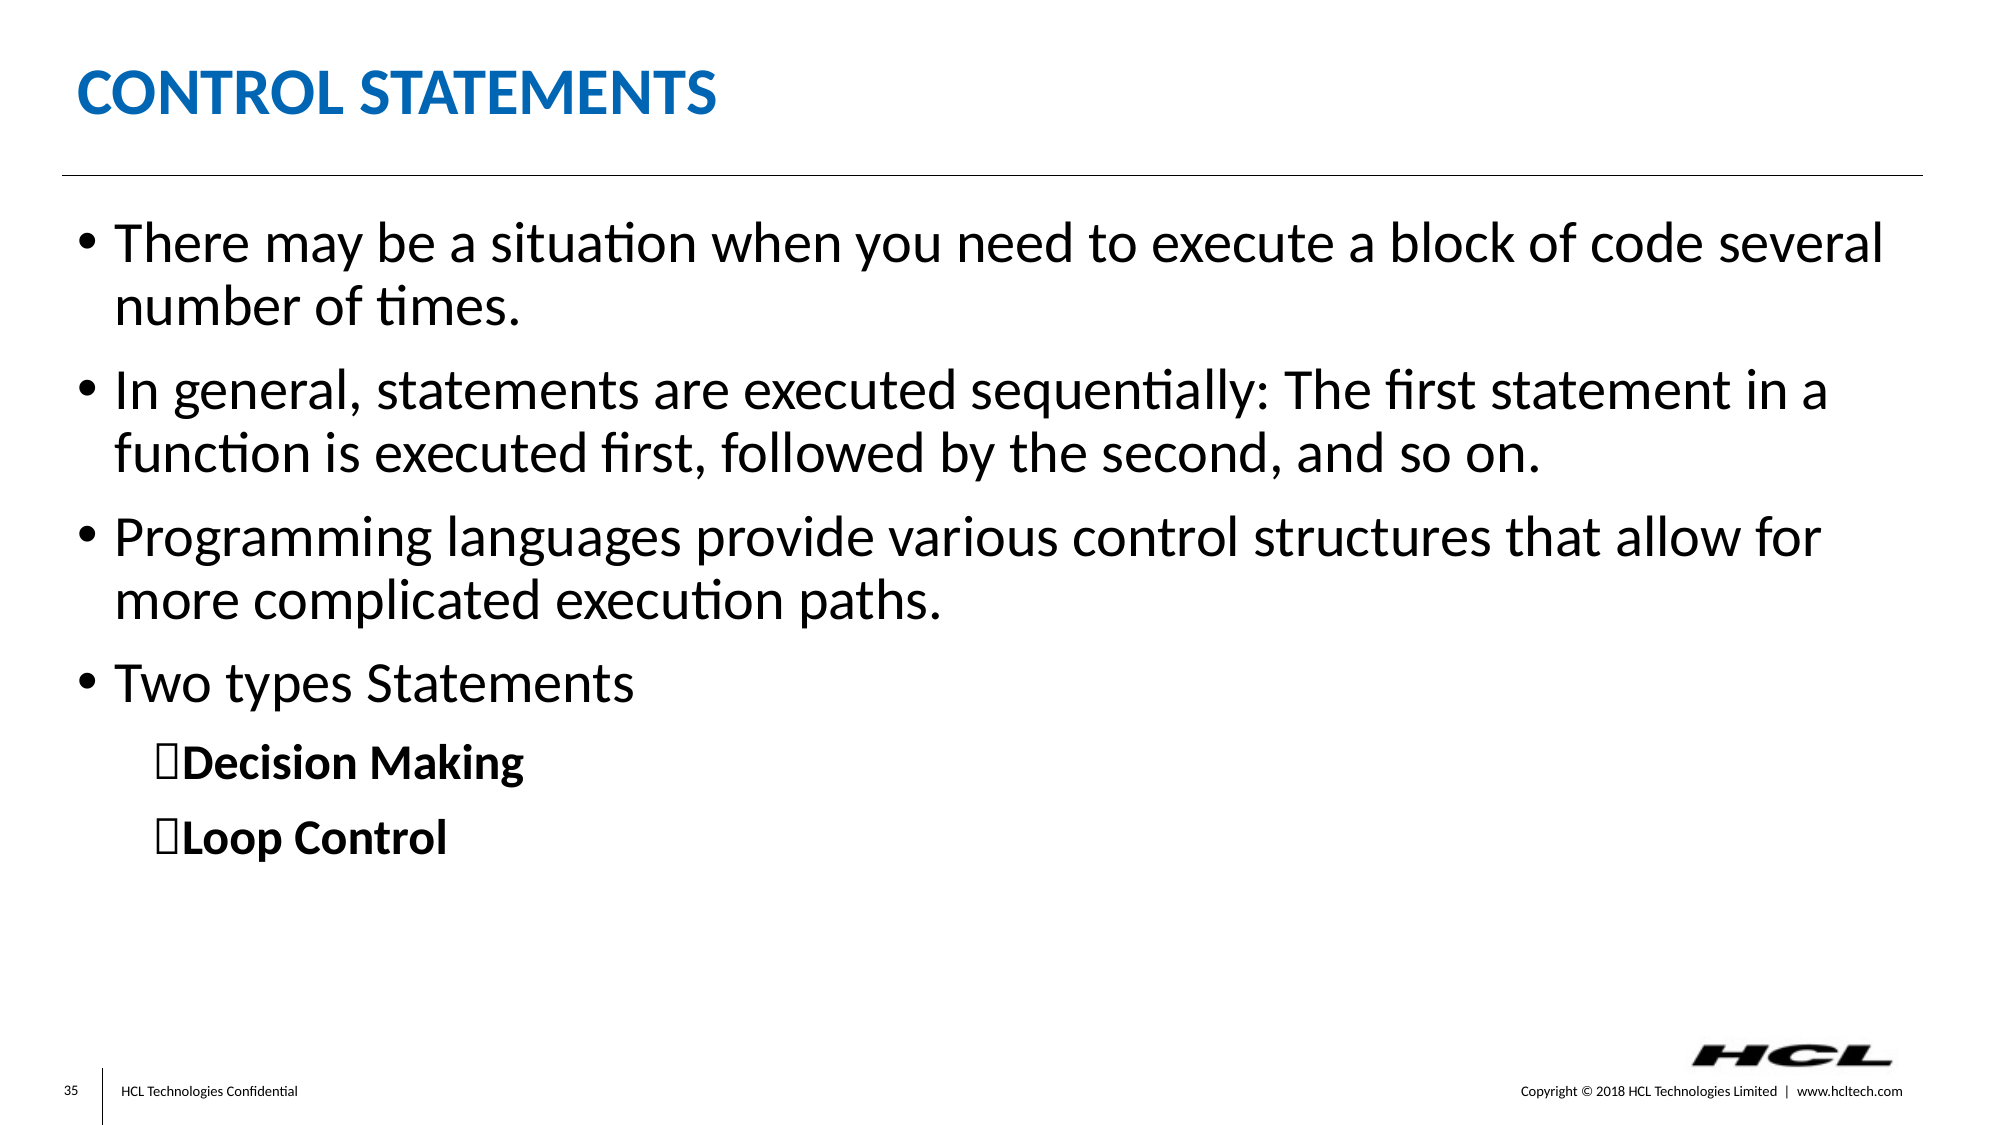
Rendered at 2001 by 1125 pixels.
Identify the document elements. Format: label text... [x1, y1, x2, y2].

list There may be a situation when you need to execute a block of code several number of times. In general, statements are executed sequentially: The first statement in a function is executed first, followed by the second, and so on. Programming languages provide various control structures that allow for more complicated execution paths. Two types Statements Decision Making Loop Control [62, 204, 1924, 1014]
title Control Statements [62, 42, 1781, 144]
picture [1660, 1024, 1924, 1080]
